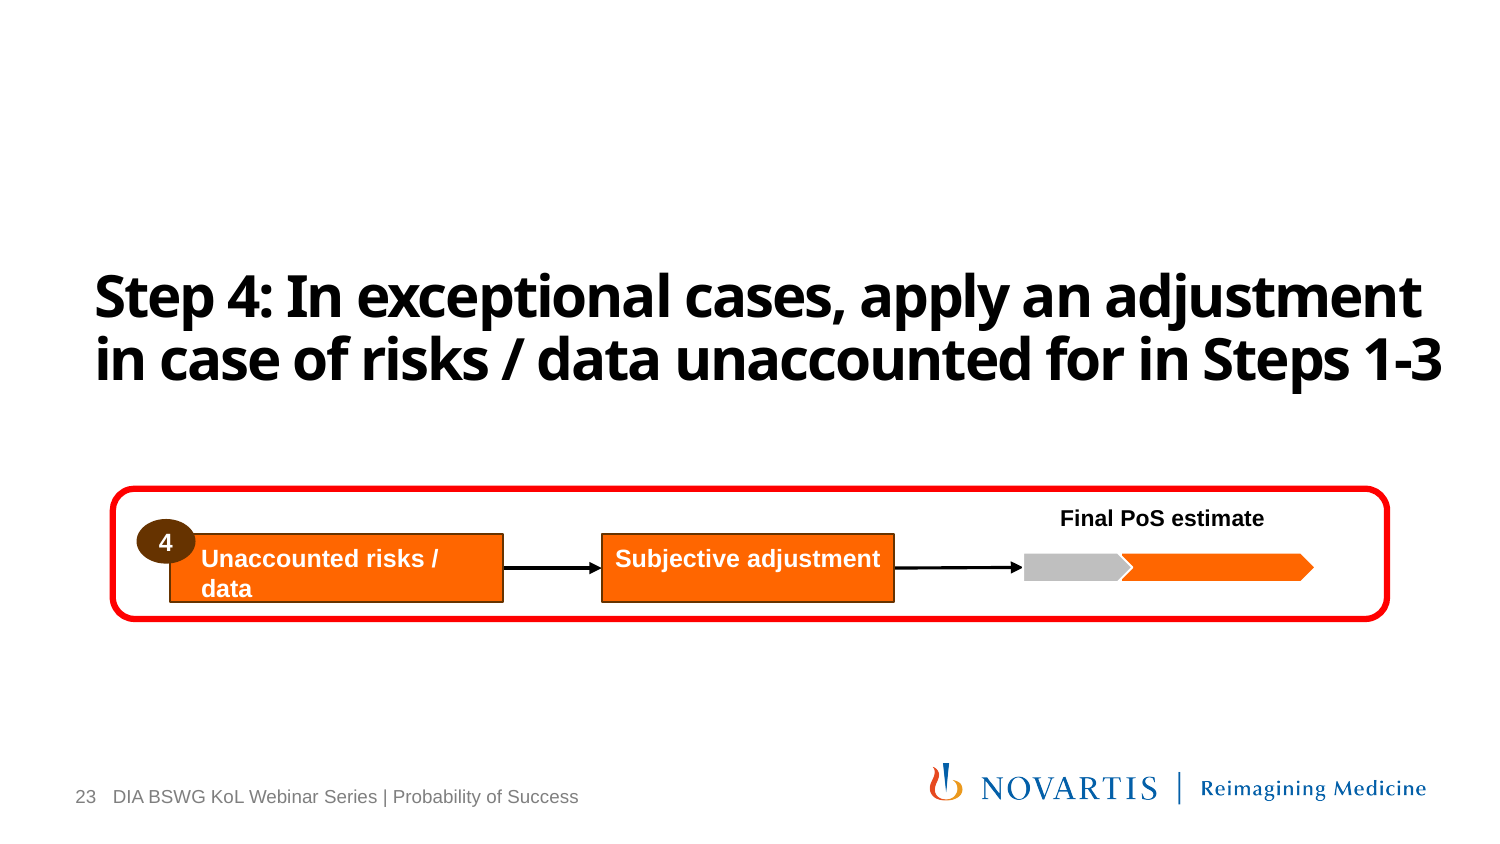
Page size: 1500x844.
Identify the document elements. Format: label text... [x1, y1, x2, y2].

title Step 4: In exceptional cases, apply an adjustment in case of risks / data unaccounted for in Steps 1-3 [94, 267, 1445, 425]
footer DIA BSWG KoL Webinar Series | Probability of Success [113, 784, 735, 822]
picture [886, 733, 1469, 843]
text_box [112, 488, 1388, 620]
slide_number 23 [75, 784, 113, 822]
